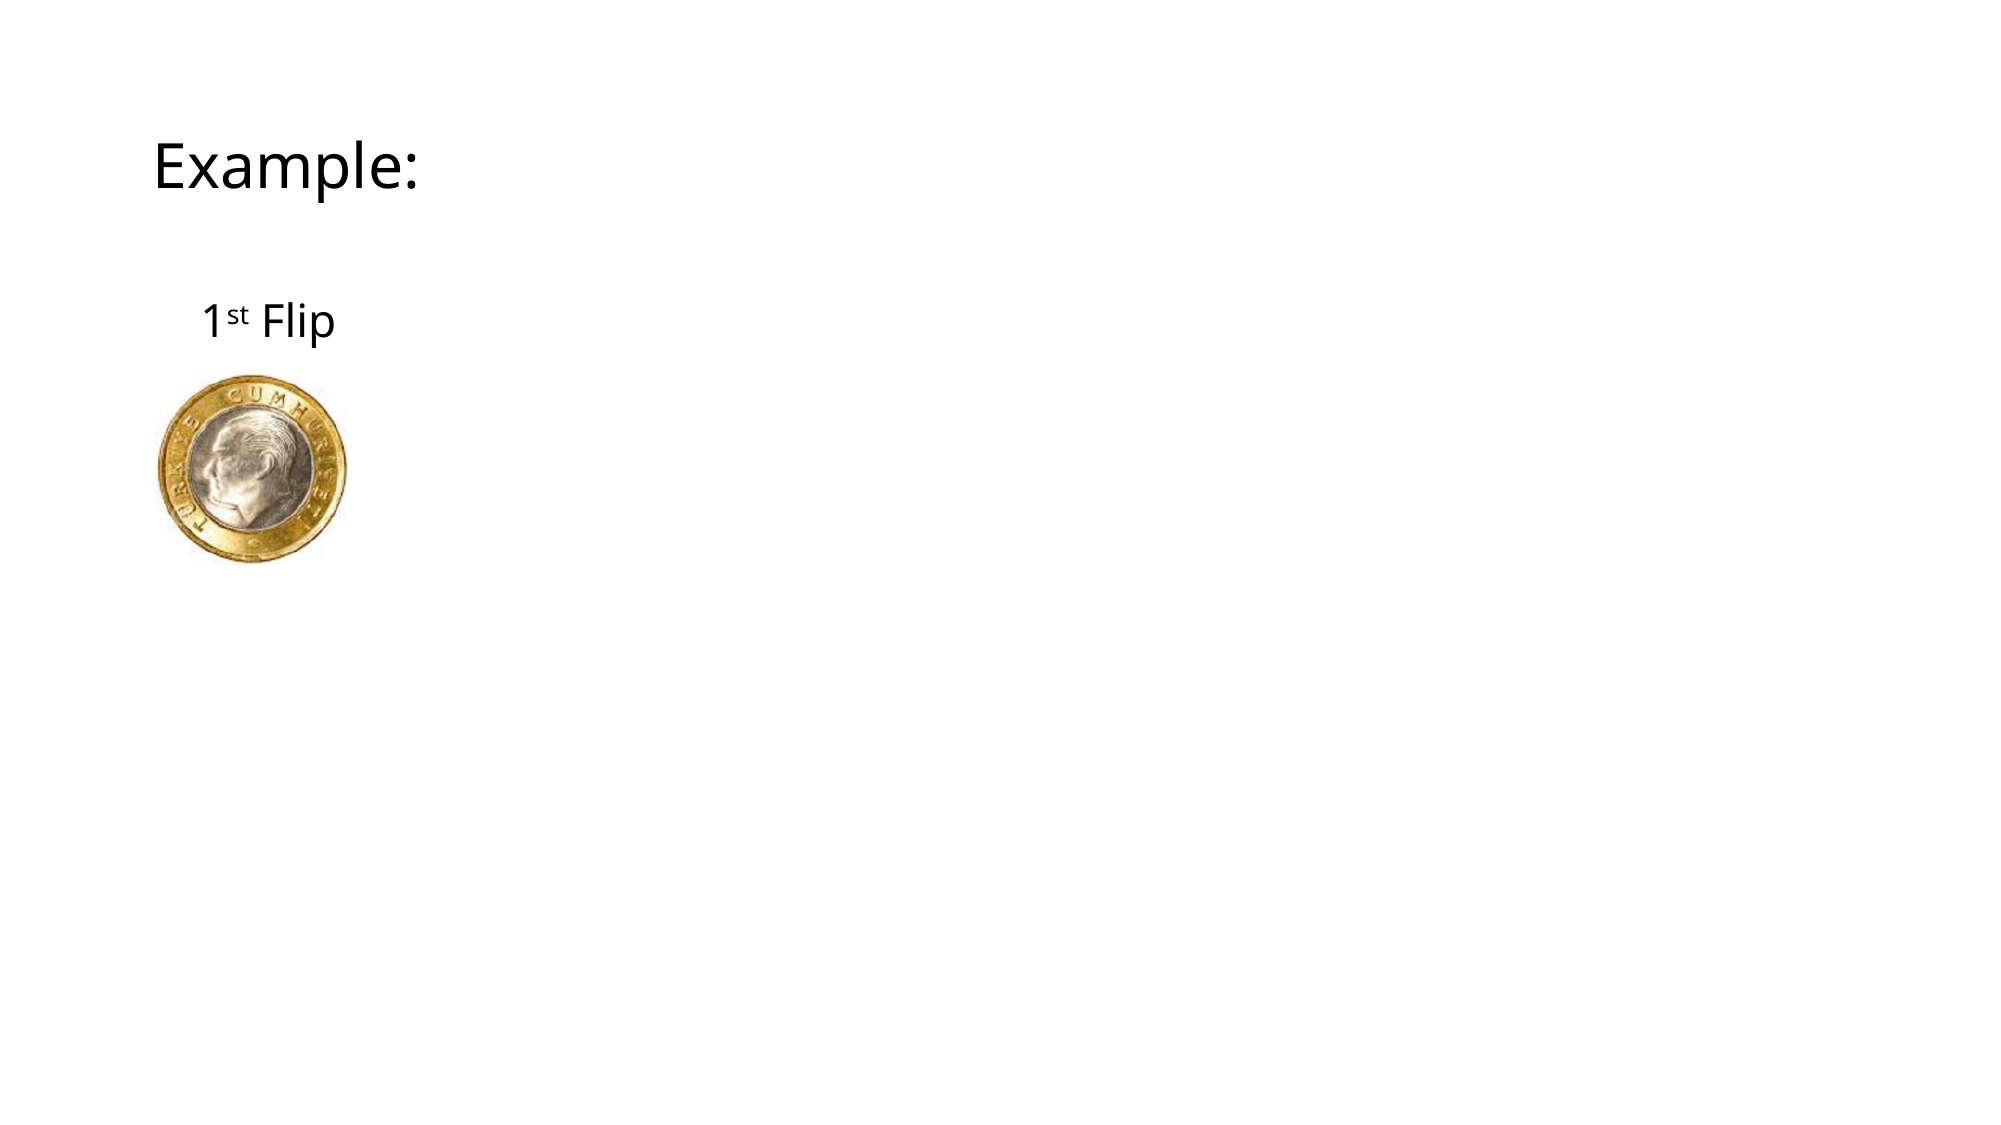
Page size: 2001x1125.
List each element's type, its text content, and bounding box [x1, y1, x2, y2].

title Example: [137, 59, 1863, 278]
picture [153, 371, 350, 565]
